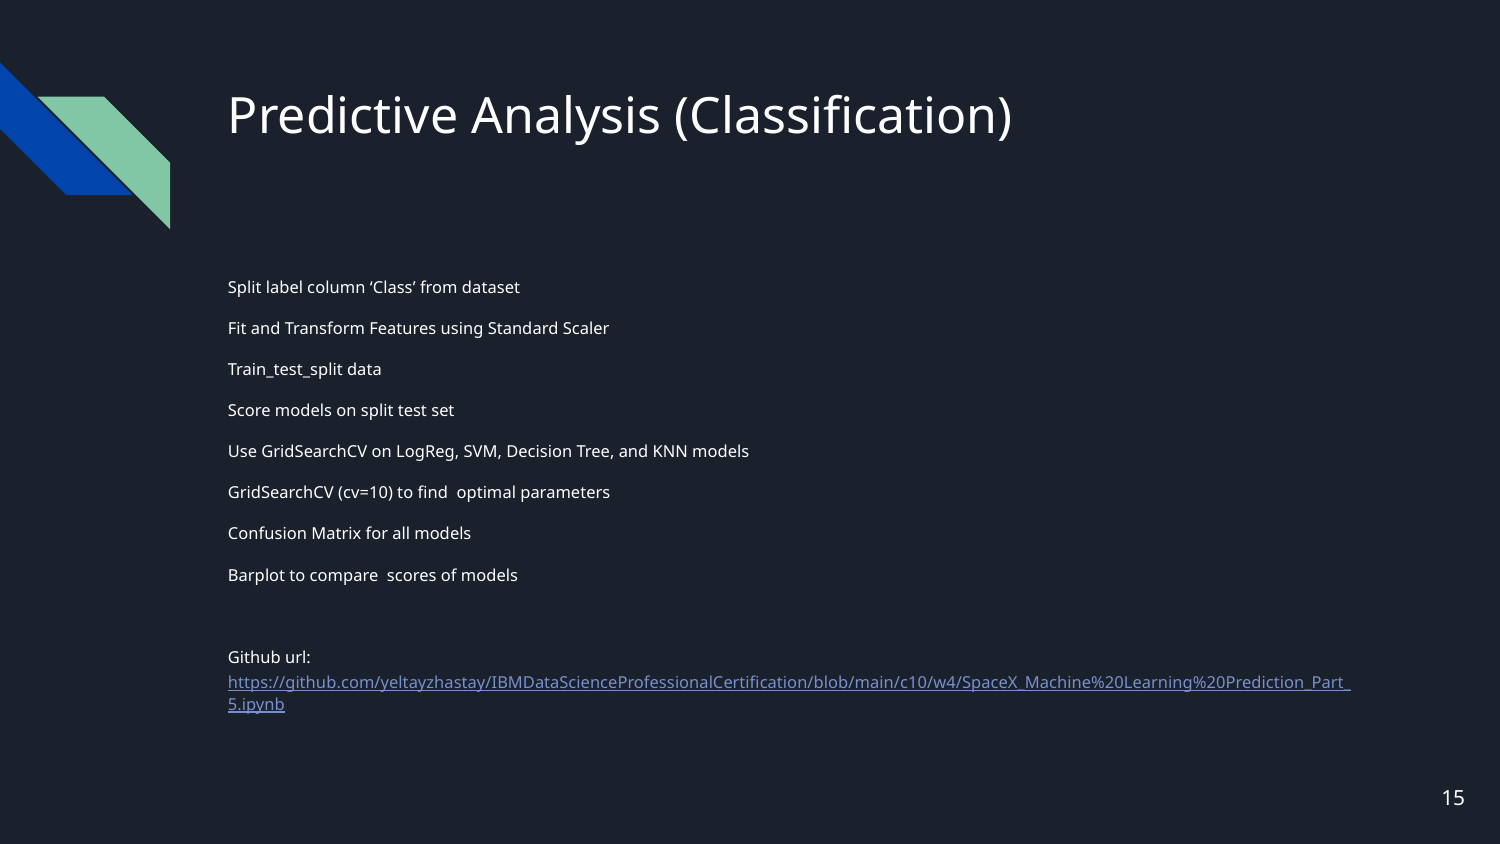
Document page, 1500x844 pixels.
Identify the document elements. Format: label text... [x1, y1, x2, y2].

list Split label column ‘Class’ from dataset Fit and Transform Features using Standard Scaler Train_test_split data Score models on split test set Use GridSearchCV on LogReg, SVM, Decision Tree, and KNN models GridSearchCV (cv=10) to find optimal parameters Confusion Matrix for all models Barplot to compare scores of models Github url: https://github.com/yeltayzhastay/IBMDataScienceProfessionalCertification/blob/main/c10/w4/SpaceX_Machine%20Learning%20Prediction_Part_5.ipynb [212, 257, 1368, 735]
slide_number 15 [1389, 764, 1480, 830]
title Predictive Analysis (Classification) [212, 64, 1368, 215]
